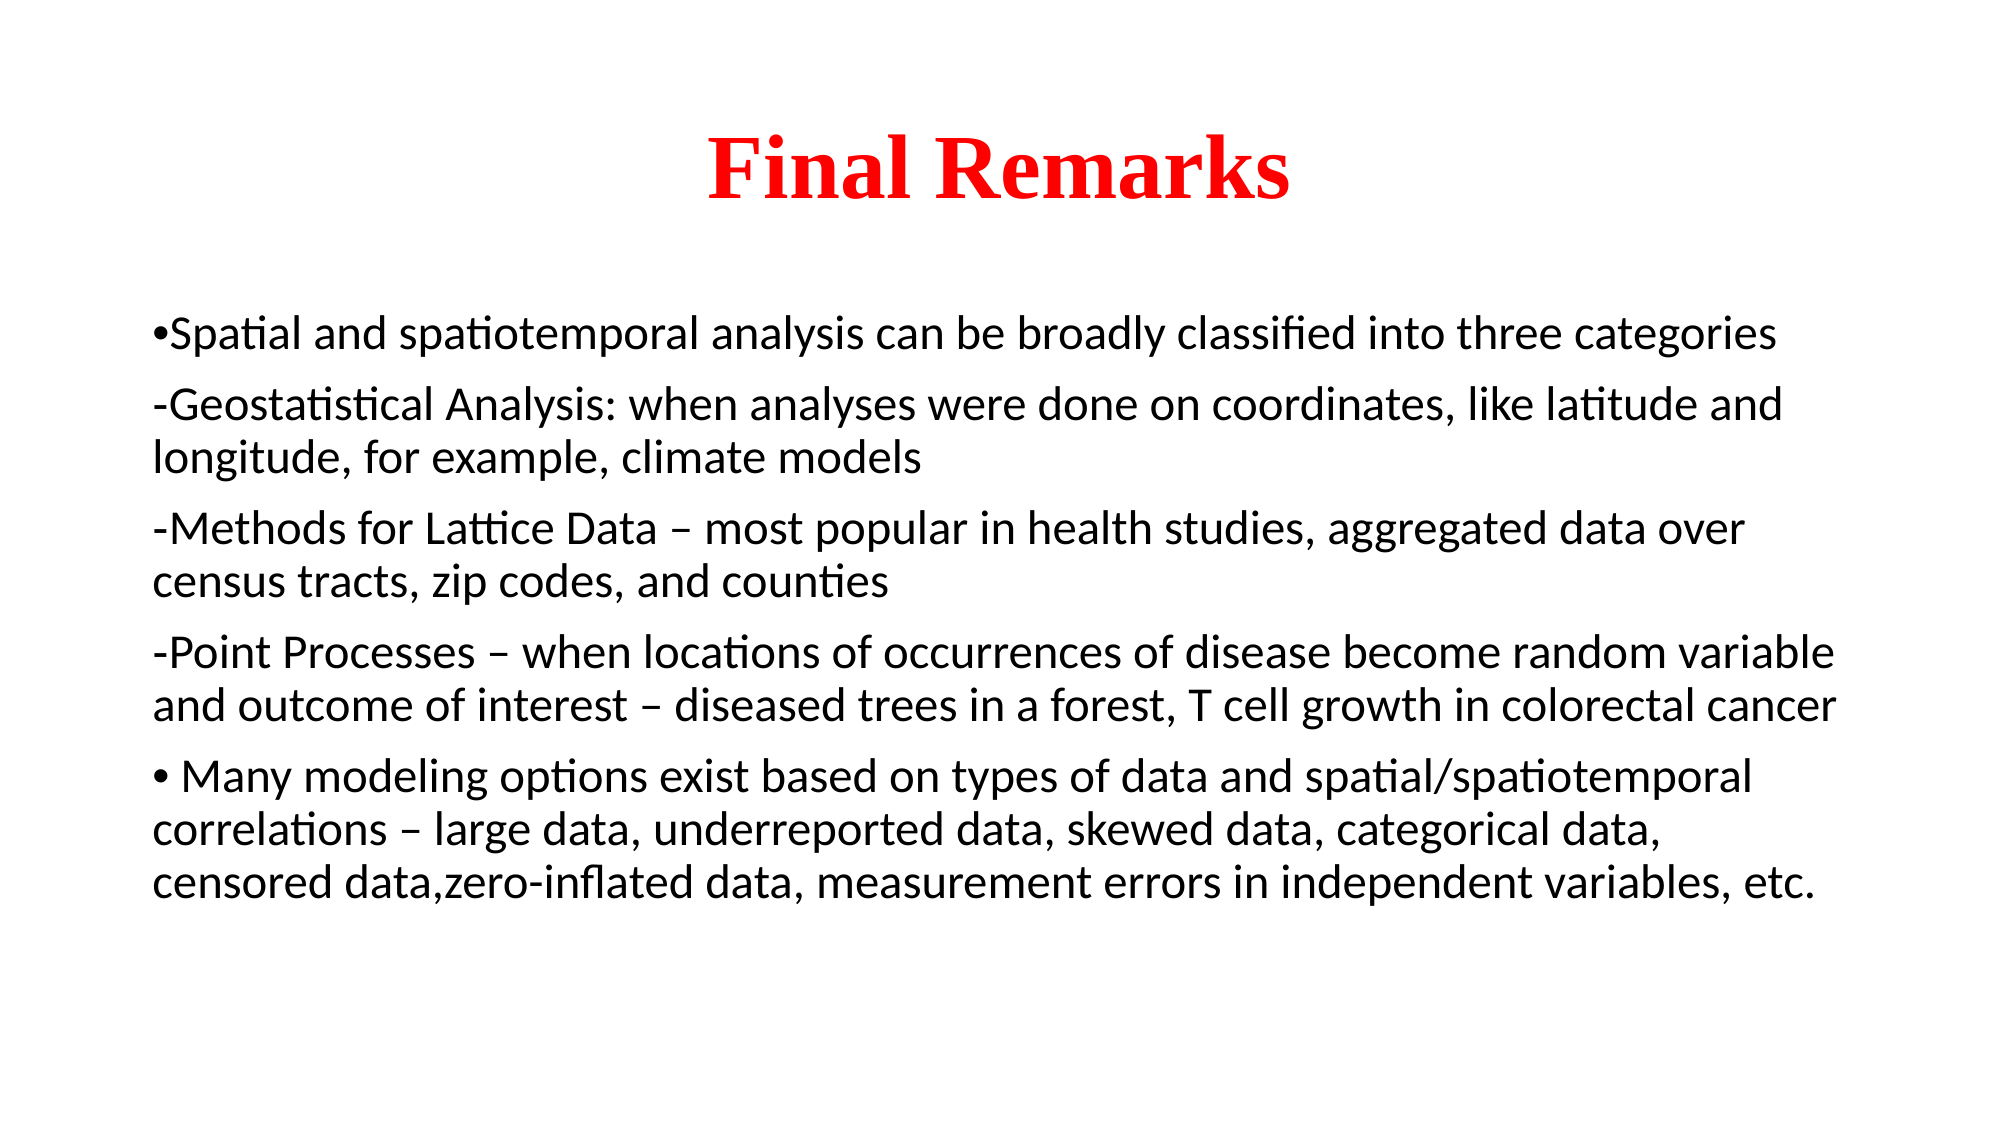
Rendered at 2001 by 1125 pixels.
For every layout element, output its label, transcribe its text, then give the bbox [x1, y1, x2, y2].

list •Spatial and spatiotemporal analysis can be broadly classified into three categories -Geostatistical Analysis: when analyses were done on coordinates, like latitude and longitude, for example, climate models -Methods for Lattice Data – most popular in health studies, aggregated data over census tracts, zip codes, and counties -Point Processes – when locations of occurrences of disease become random variable and outcome of interest – diseased trees in a forest, T cell growth in colorectal cancer • Many modeling options exist based on types of data and spatial/spatiotemporal correlations – large data, underreported data, skewed data, categorical data, censored data,zero-inflated data, measurement errors in independent variables, etc. [137, 299, 1863, 1014]
title Final Remarks [137, 59, 1863, 278]
